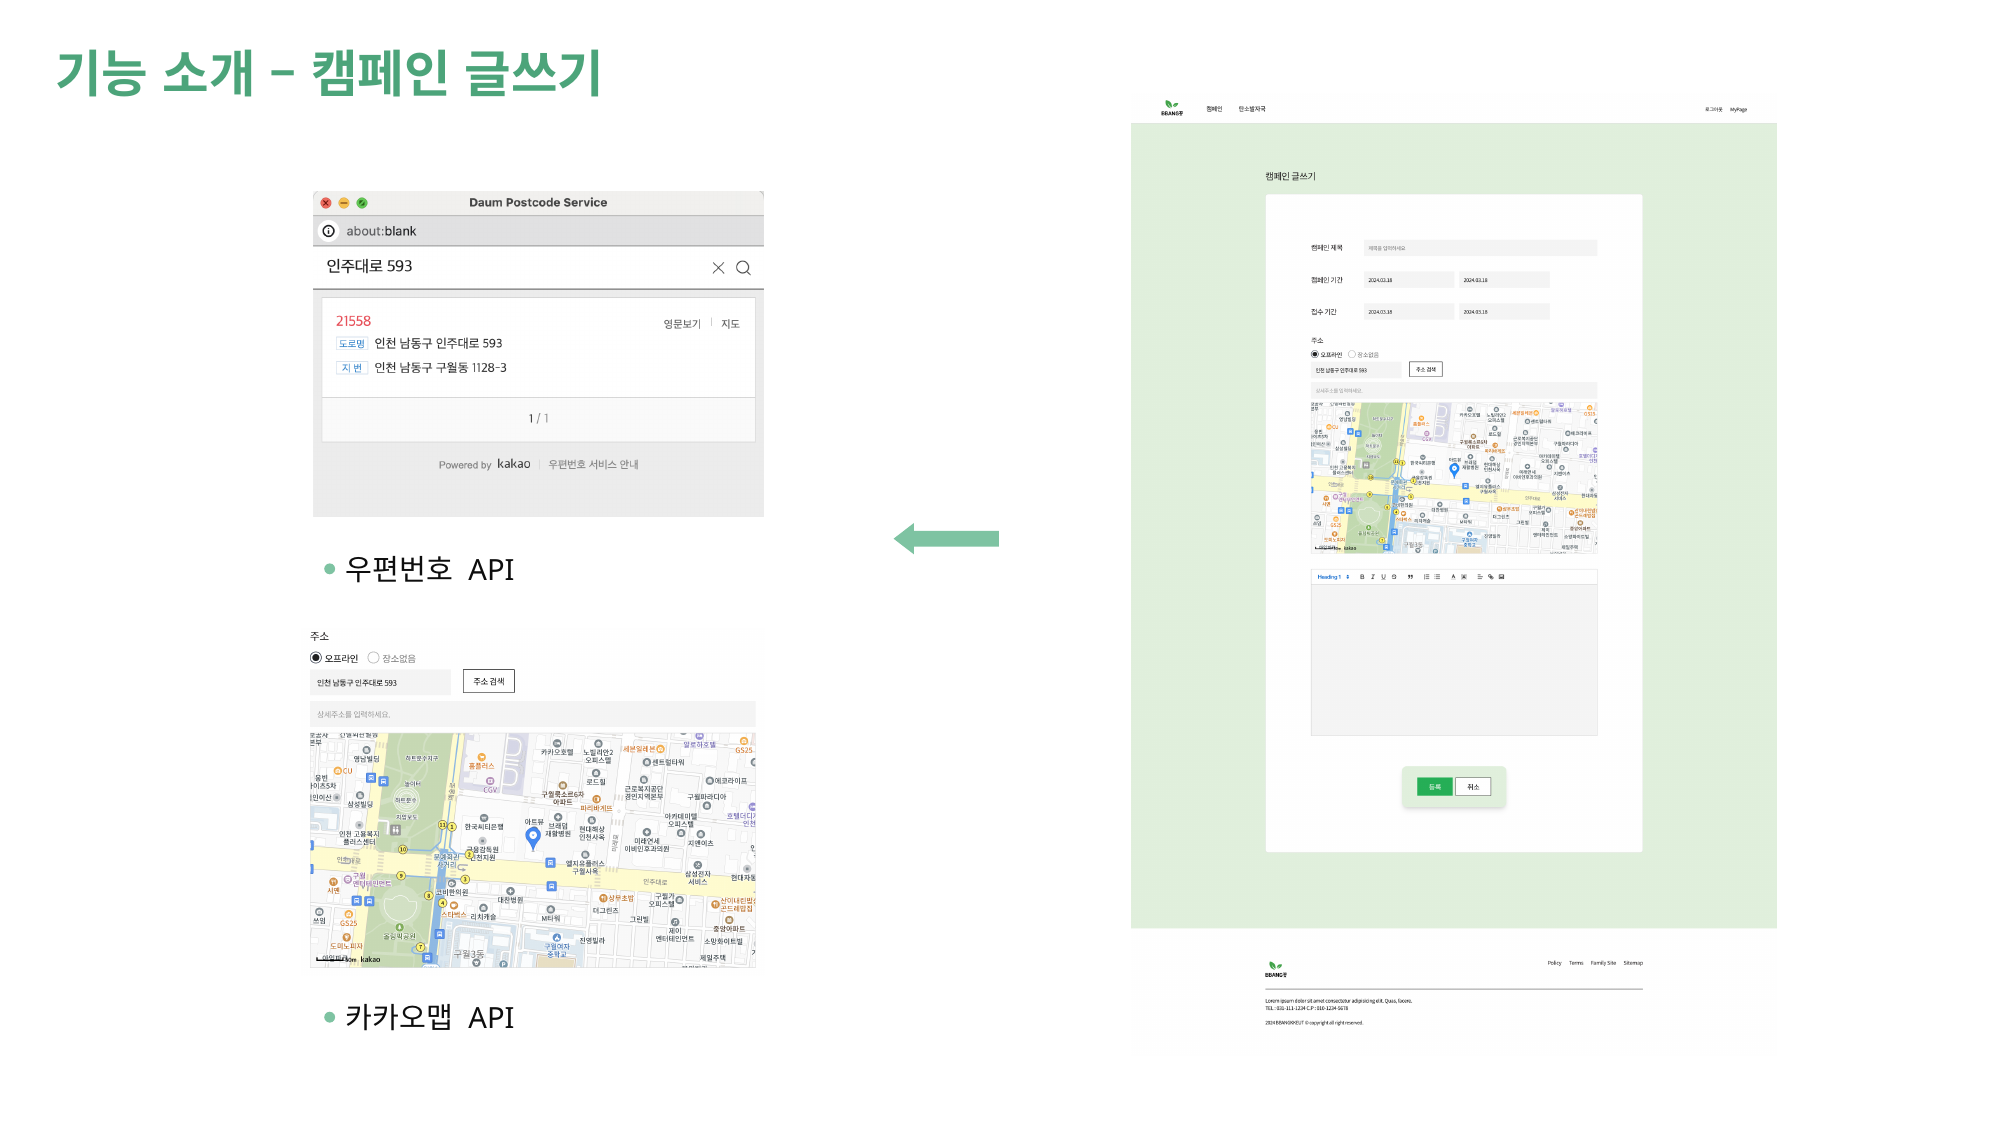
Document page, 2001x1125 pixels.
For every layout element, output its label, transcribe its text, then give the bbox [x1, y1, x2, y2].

text_box [891, 520, 1000, 557]
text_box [324, 544, 528, 595]
picture [301, 628, 765, 976]
title 기능 소개 – 캠페인 글쓰기 [40, 41, 790, 112]
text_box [324, 992, 528, 1043]
picture [1131, 93, 1777, 1056]
picture [313, 191, 764, 518]
